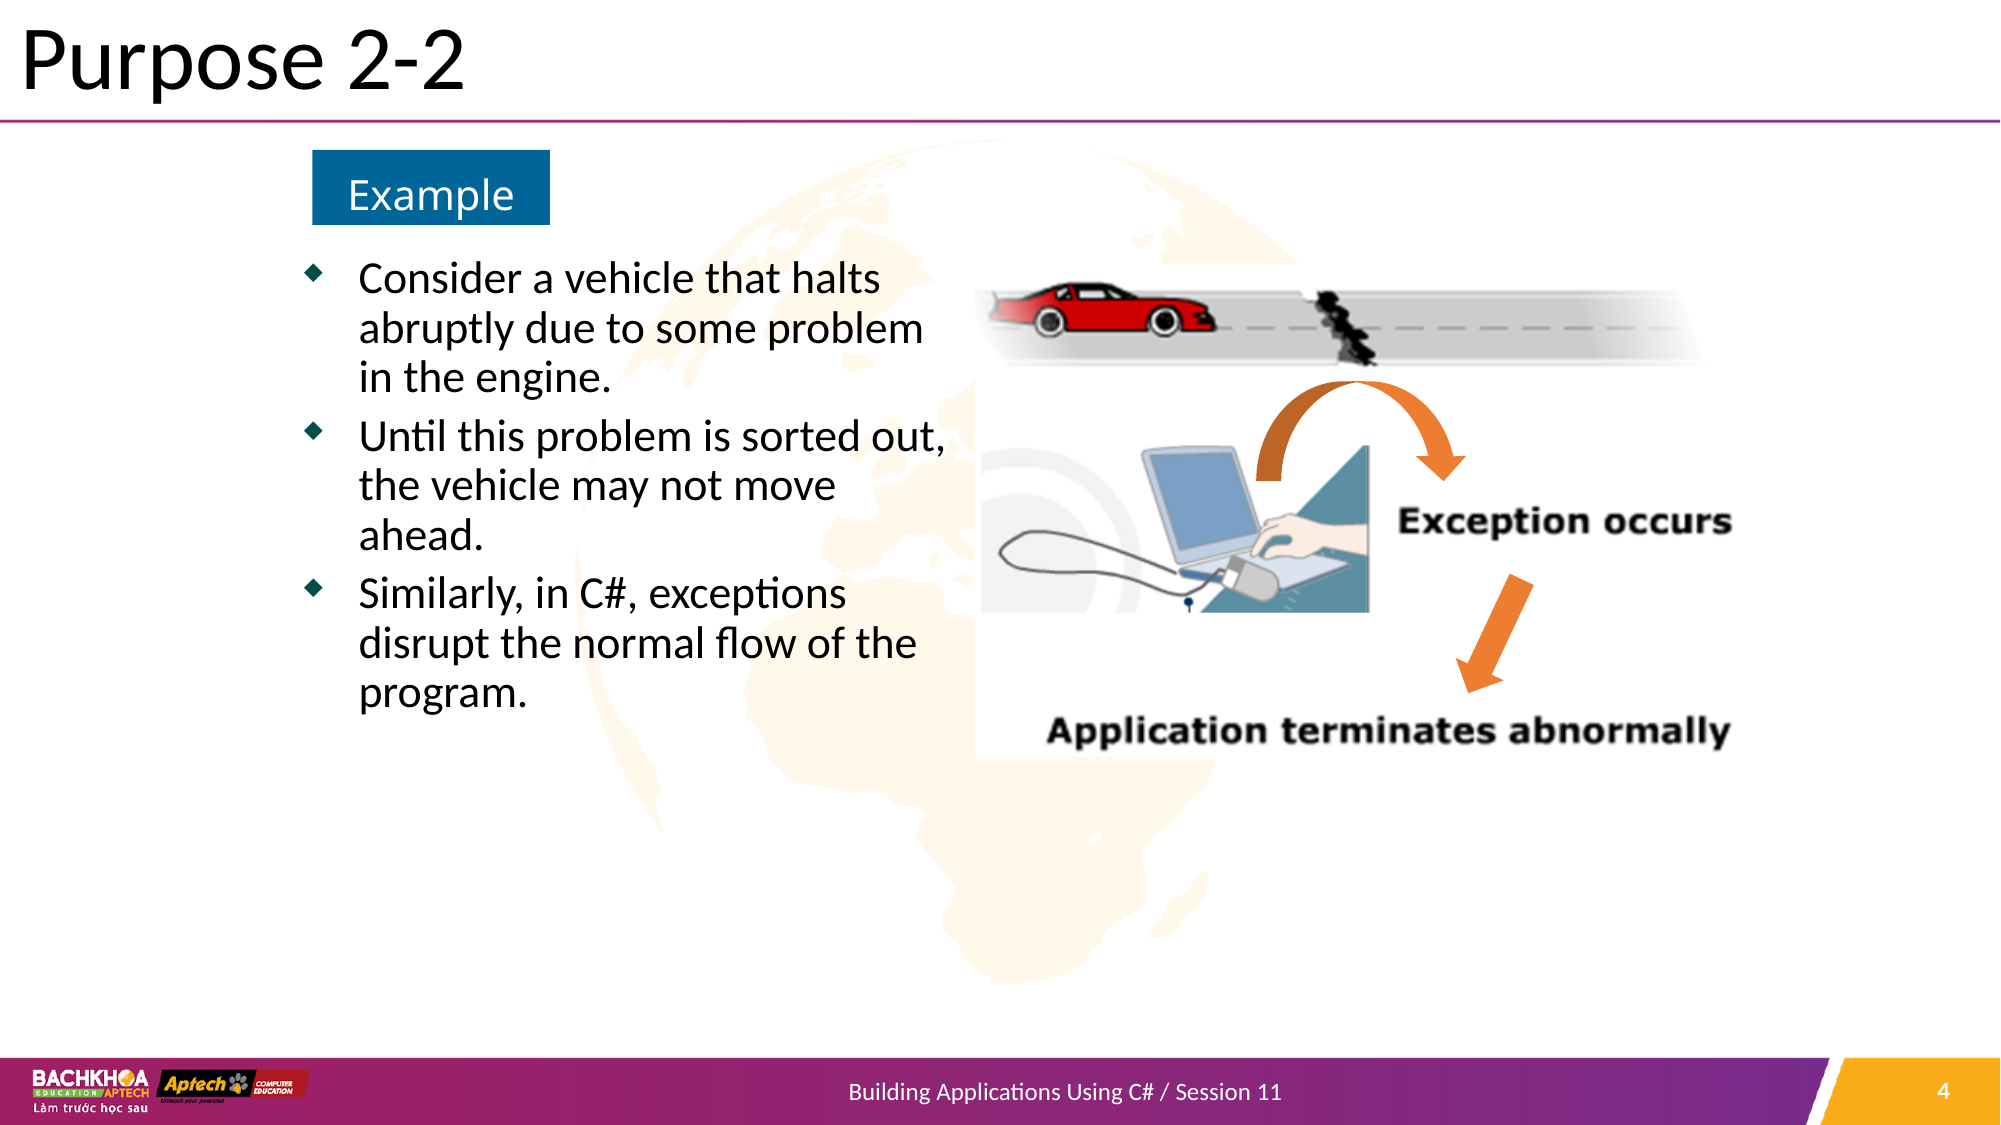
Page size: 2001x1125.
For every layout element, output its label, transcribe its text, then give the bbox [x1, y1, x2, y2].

text_box Example [312, 149, 550, 225]
title Purpose 2-2 [5, 3, 1993, 116]
slide_number 4 [1899, 1059, 1988, 1120]
text_box Consider a vehicle that halts abruptly due to some problem in the engine. Until this problem is sorted out, the vehicle may not move ahead. Similarly, in C#, exceptions disrupt the normal flow of the program. [287, 124, 963, 1038]
picture [0, 0, 2001, 1125]
footer Building Applications Using C# / Session 11 [324, 1060, 1813, 1120]
